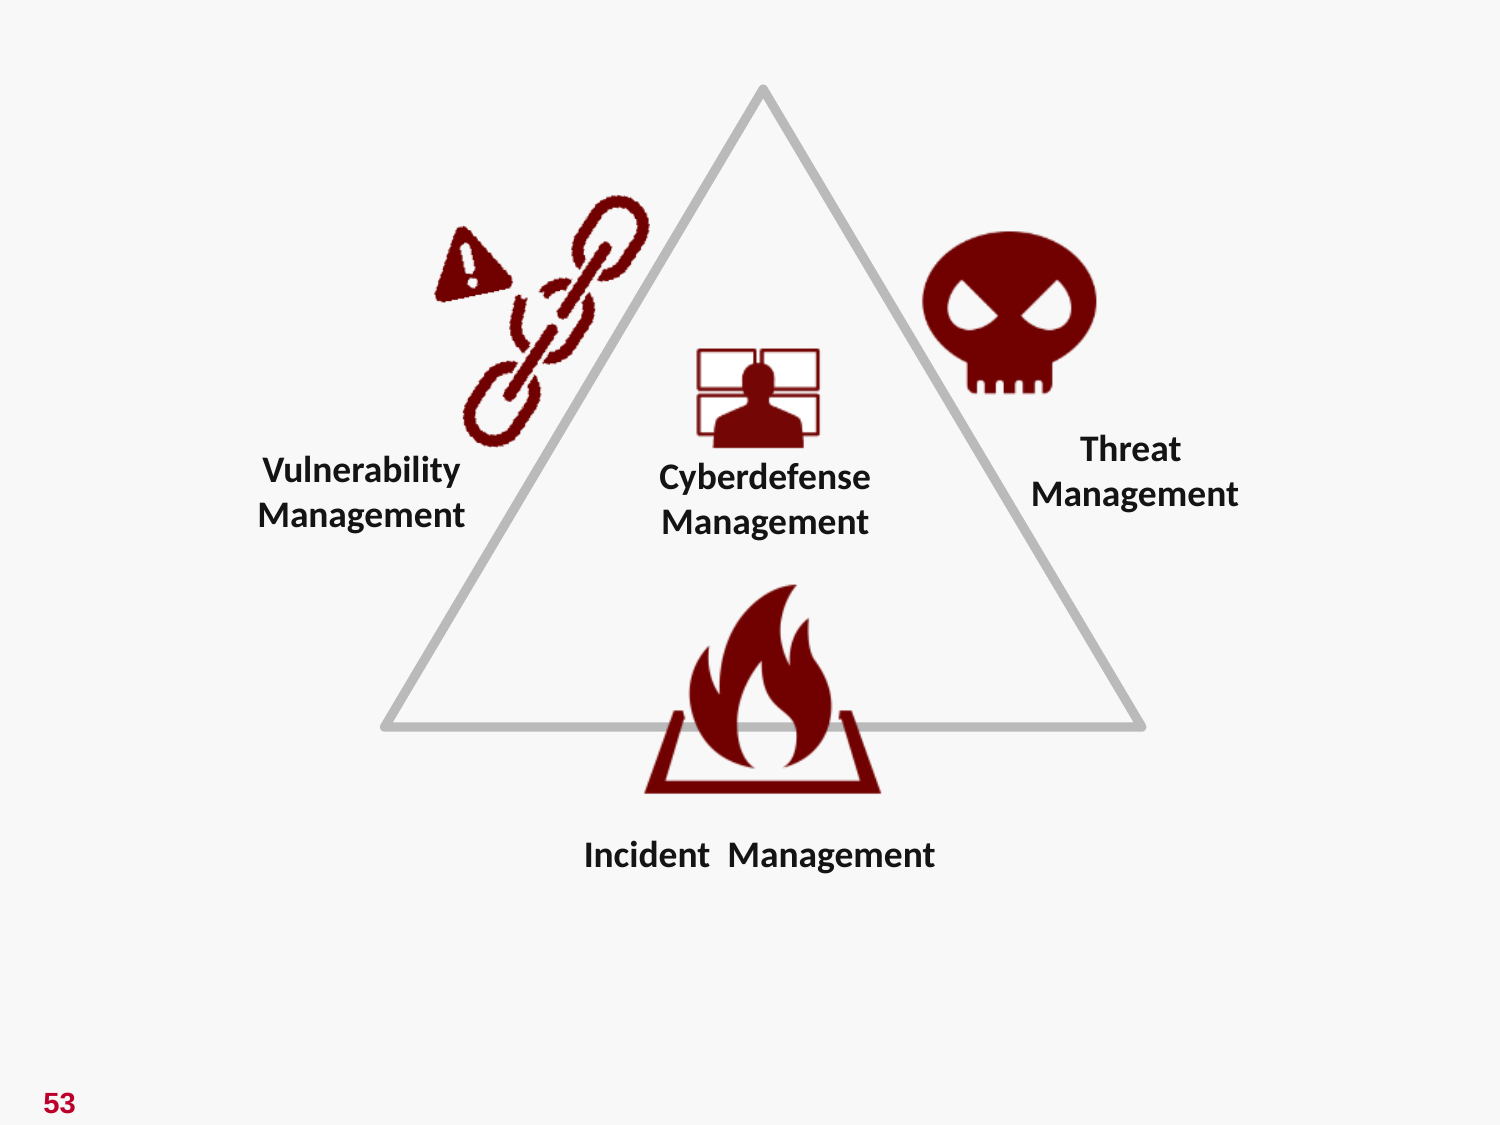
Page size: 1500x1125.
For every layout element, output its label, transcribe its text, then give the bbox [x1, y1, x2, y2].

text_box Cyberdefense Management [644, 444, 887, 540]
text_box [683, 87, 1144, 730]
text_box Incident Management [525, 822, 995, 883]
picture [429, 196, 864, 454]
picture [913, 215, 1106, 409]
picture [615, 541, 912, 838]
text_box Vulnerability Management [242, 438, 481, 543]
text_box Threat Management [1015, 416, 1255, 522]
text_box [382, 453, 644, 730]
